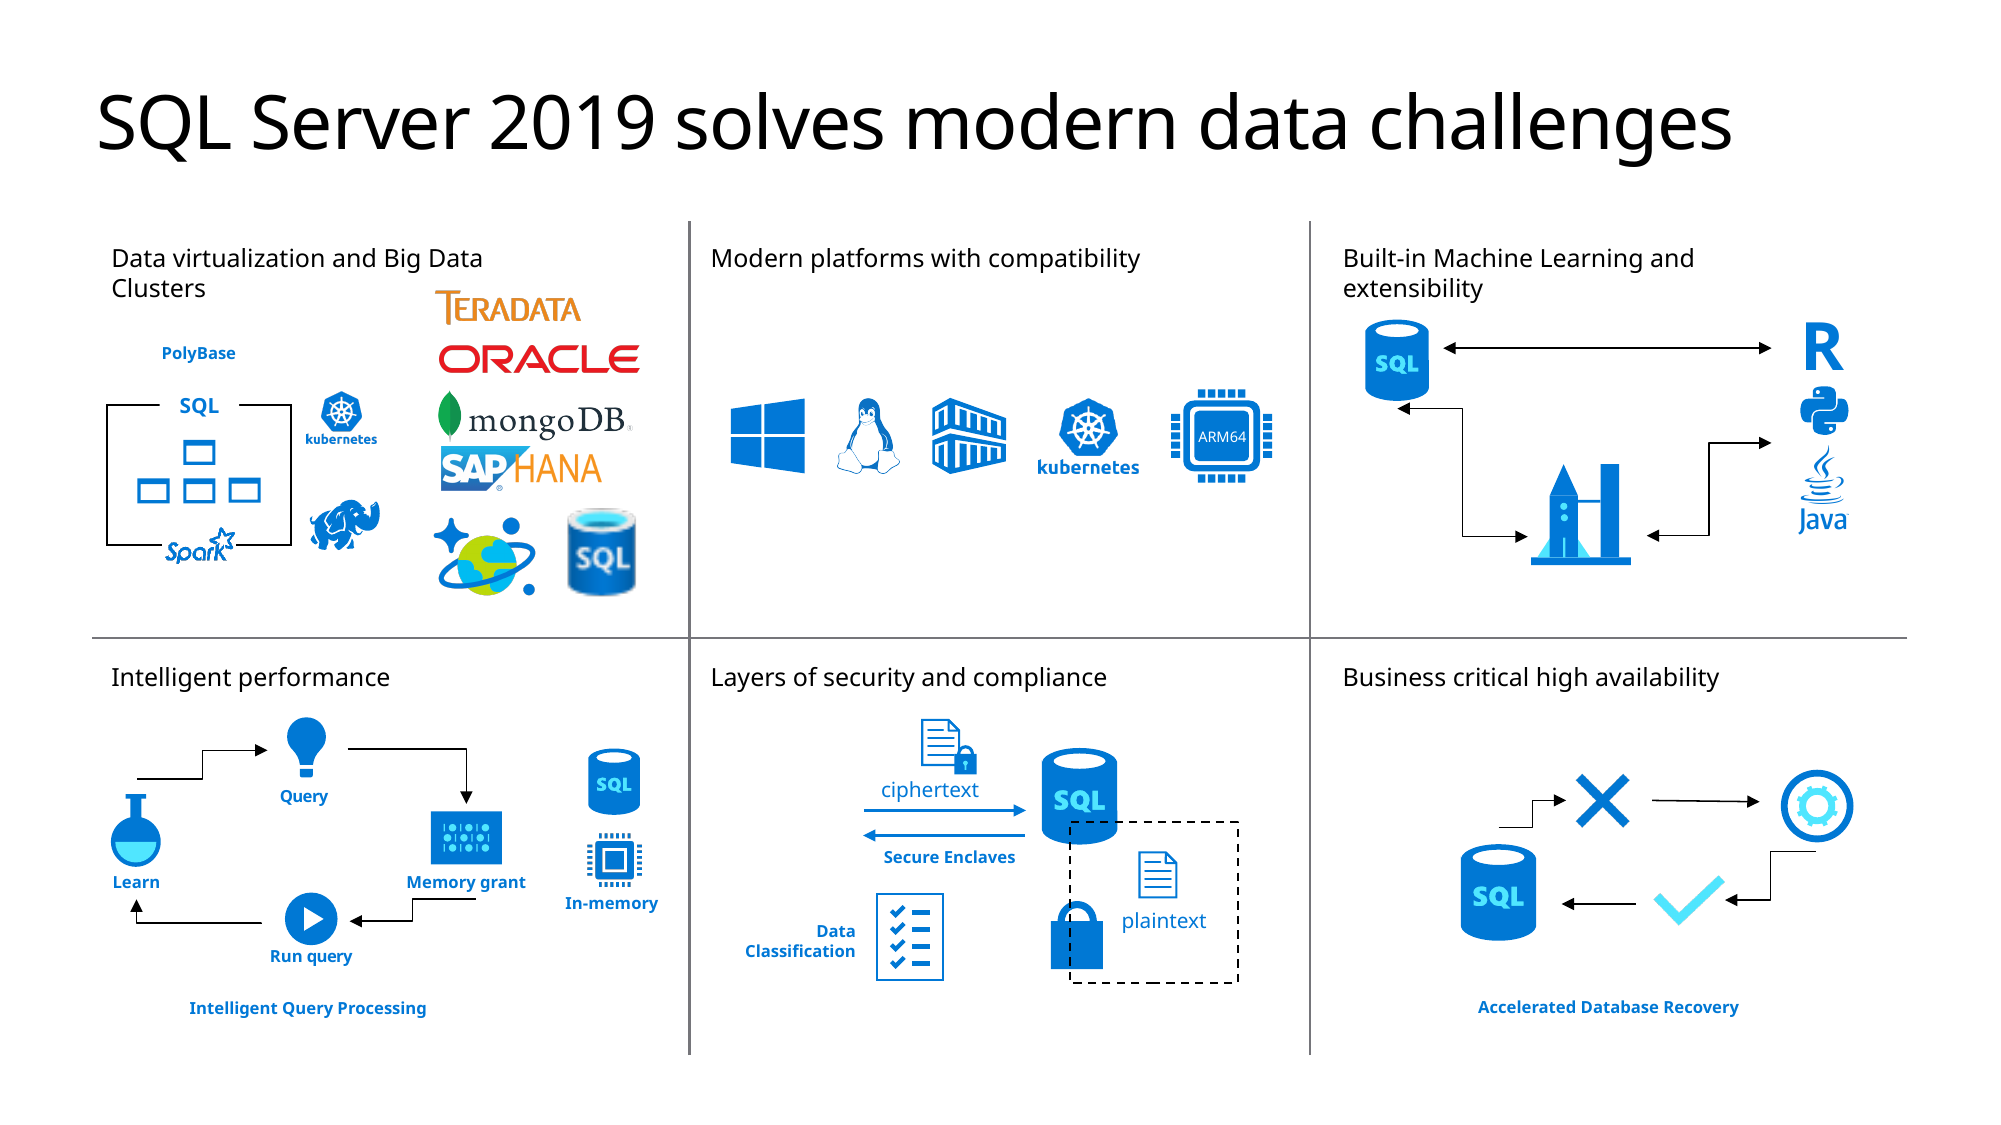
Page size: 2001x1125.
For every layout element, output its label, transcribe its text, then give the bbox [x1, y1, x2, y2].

title SQL Server 2019 solves modern data challenges [96, 75, 1904, 166]
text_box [1327, 654, 1854, 1026]
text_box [91, 654, 666, 1019]
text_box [695, 654, 1267, 984]
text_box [695, 235, 1273, 483]
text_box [96, 235, 649, 599]
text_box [1327, 235, 1874, 566]
